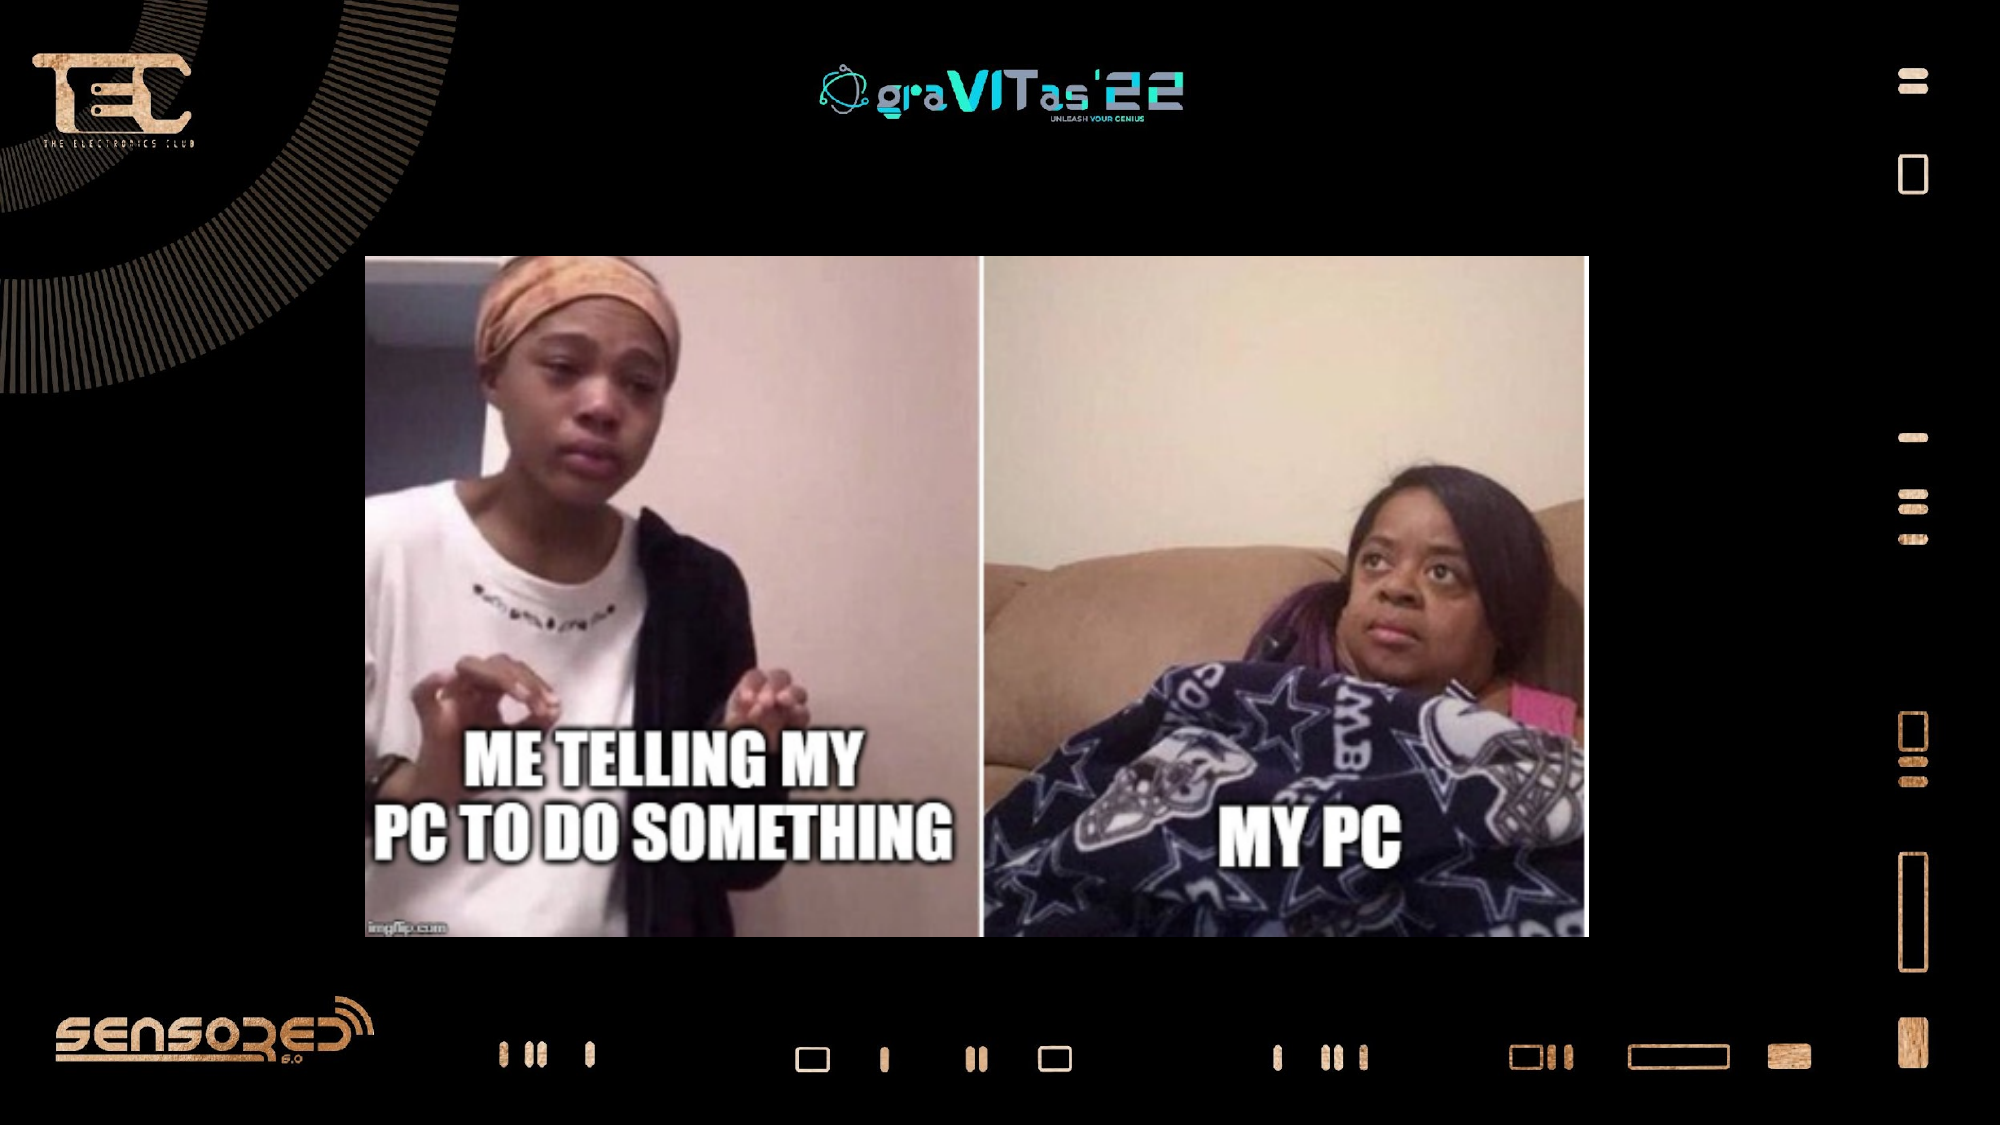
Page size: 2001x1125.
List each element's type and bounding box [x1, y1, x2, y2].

picture [0, 0, 2000, 1125]
list [364, 256, 1589, 938]
